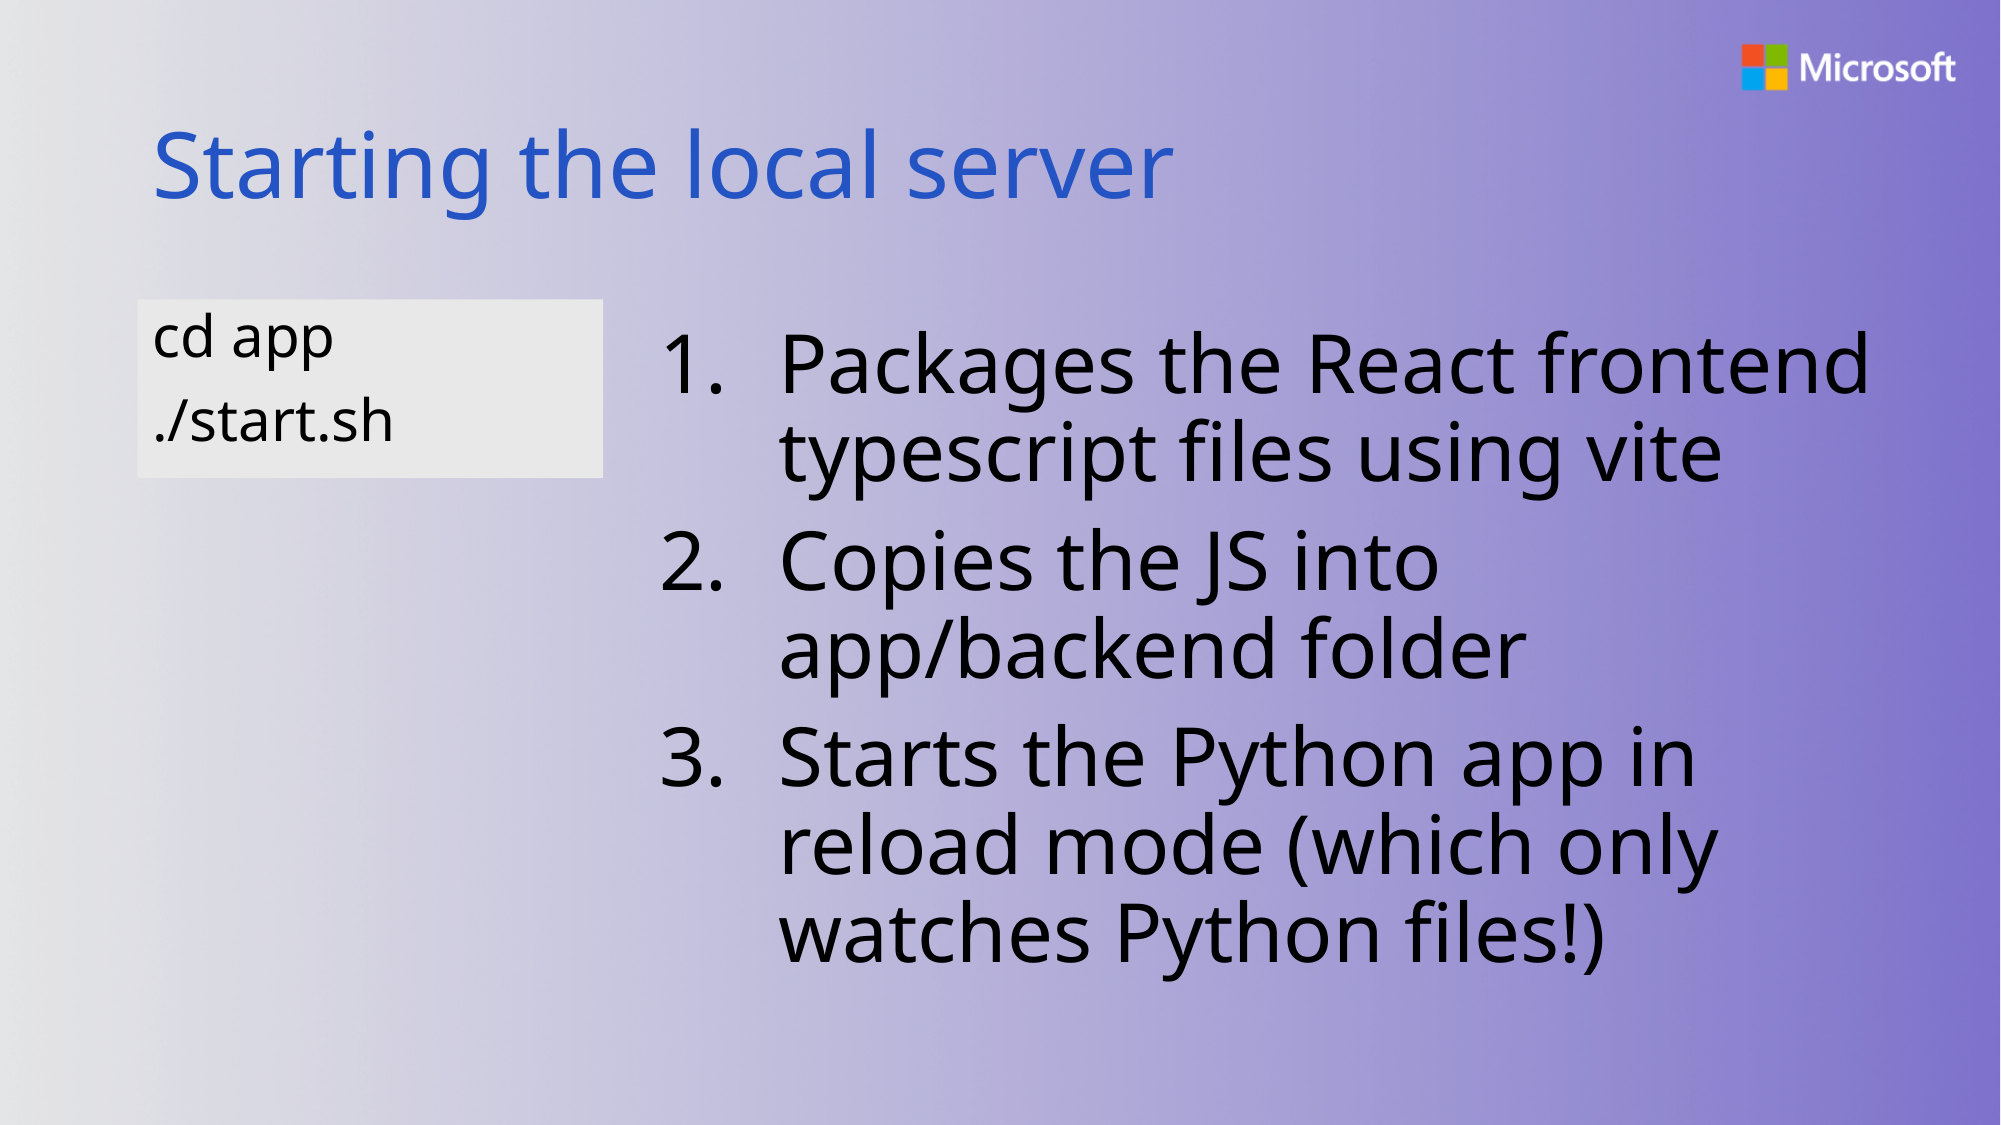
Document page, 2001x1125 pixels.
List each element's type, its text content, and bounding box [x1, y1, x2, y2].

title Starting the local server [137, 59, 1863, 278]
text_box Packages the React frontend typescript files using vite Copies the JS into app/backend folder Starts the Python app in reload mode (which only watches Python files!) [644, 315, 1892, 1083]
picture [0, 0, 2001, 1125]
list cd app ./start.sh [137, 299, 604, 479]
